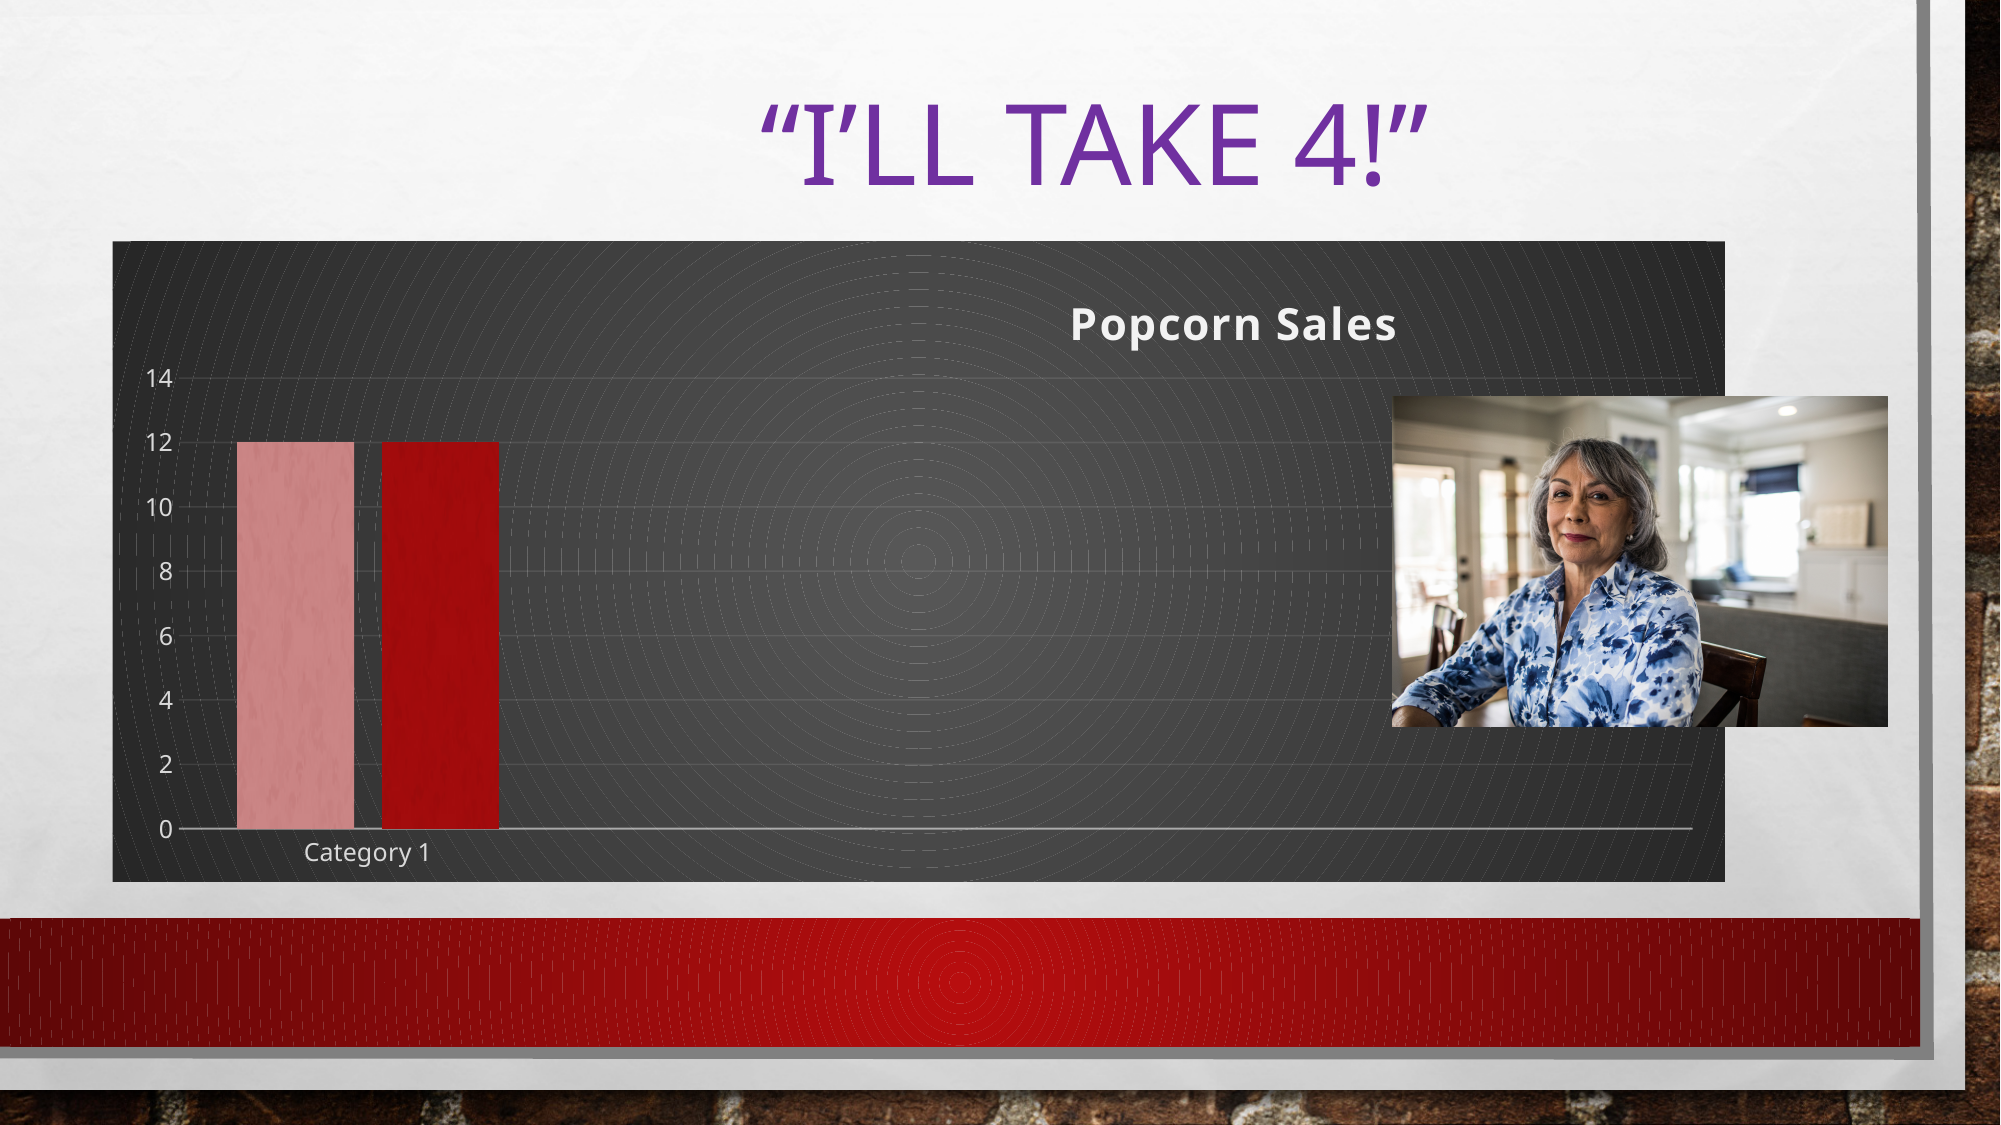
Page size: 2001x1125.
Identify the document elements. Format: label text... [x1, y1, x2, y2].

title “I’ll take 4!” [745, 54, 1619, 241]
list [1391, 396, 1888, 727]
chart [112, 241, 1726, 882]
picture [0, 0, 2000, 1125]
